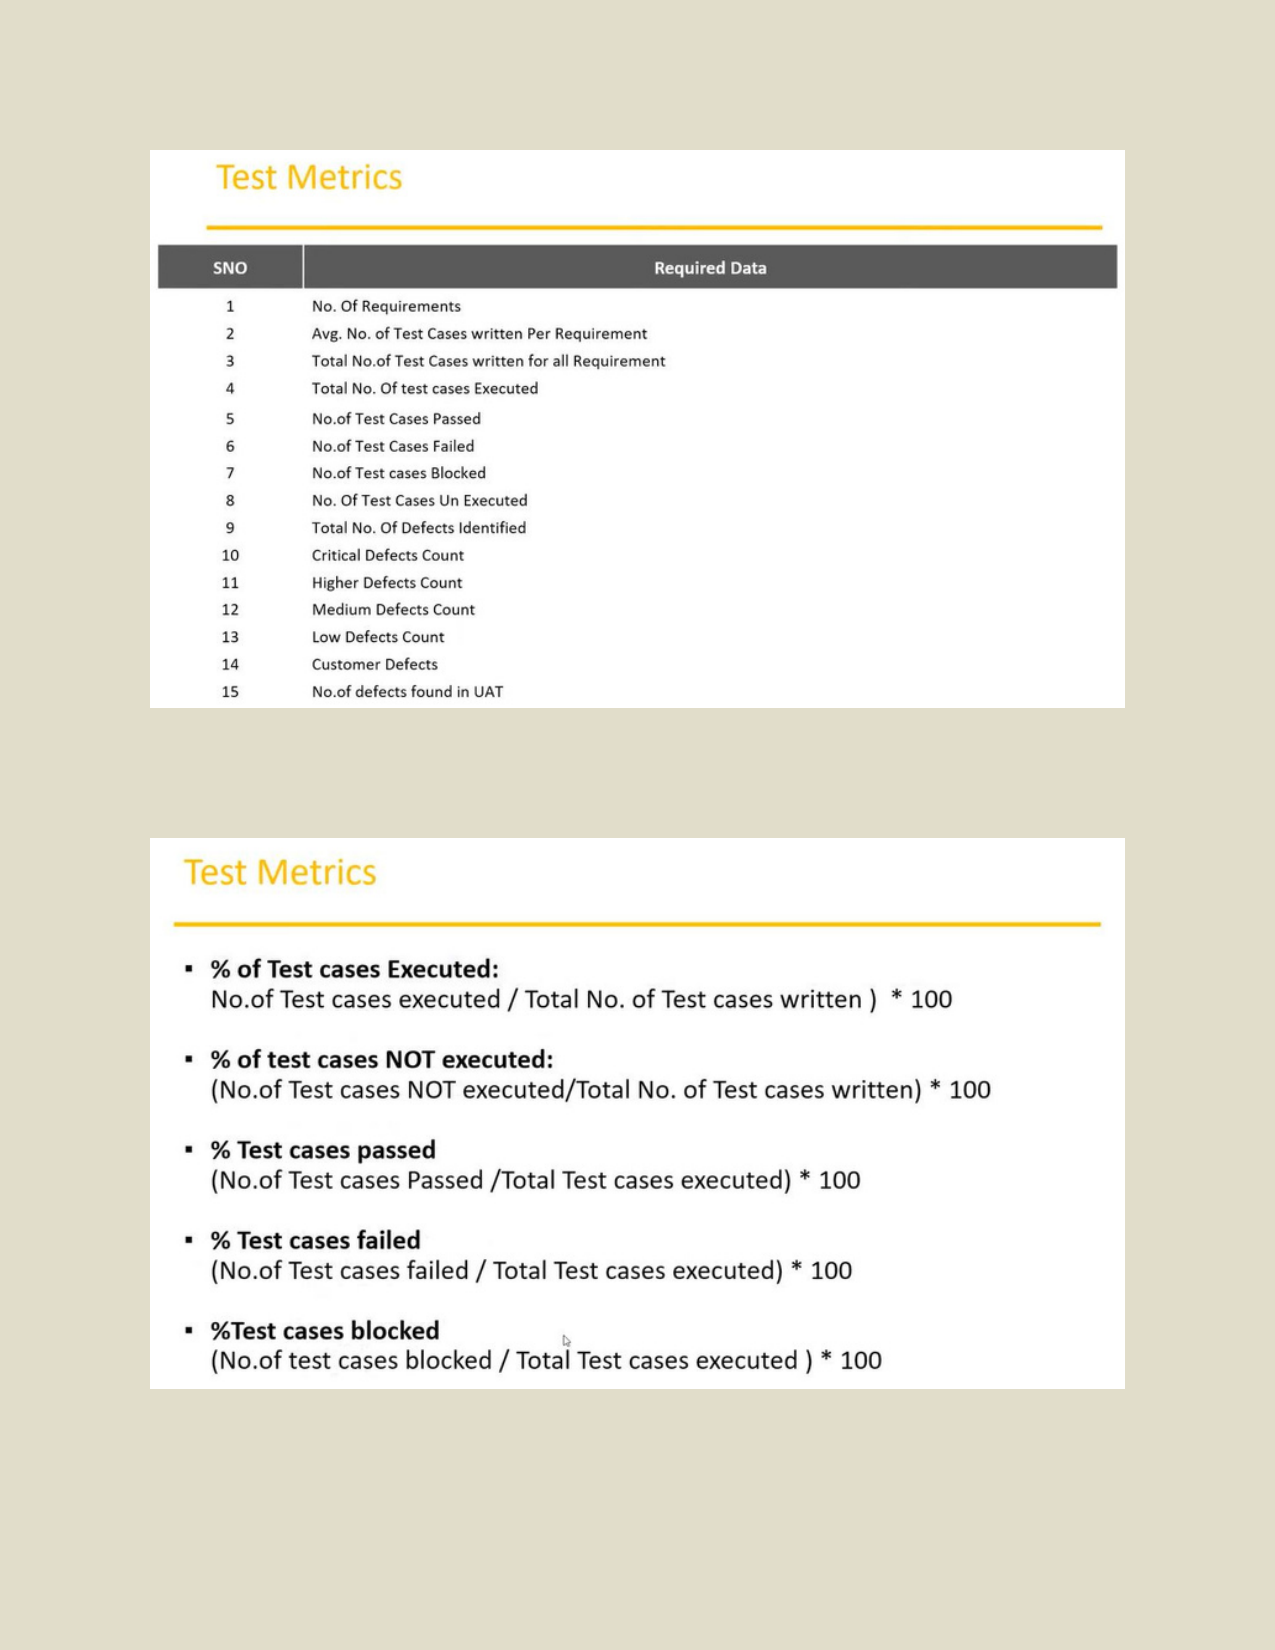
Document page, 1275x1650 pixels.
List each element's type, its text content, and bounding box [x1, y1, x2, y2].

text_box [149, 838, 1125, 1389]
text_box [149, 150, 1125, 708]
footer Mr. RANJIT KUMBHAR 7757962804 [512, 1042, 988, 1103]
